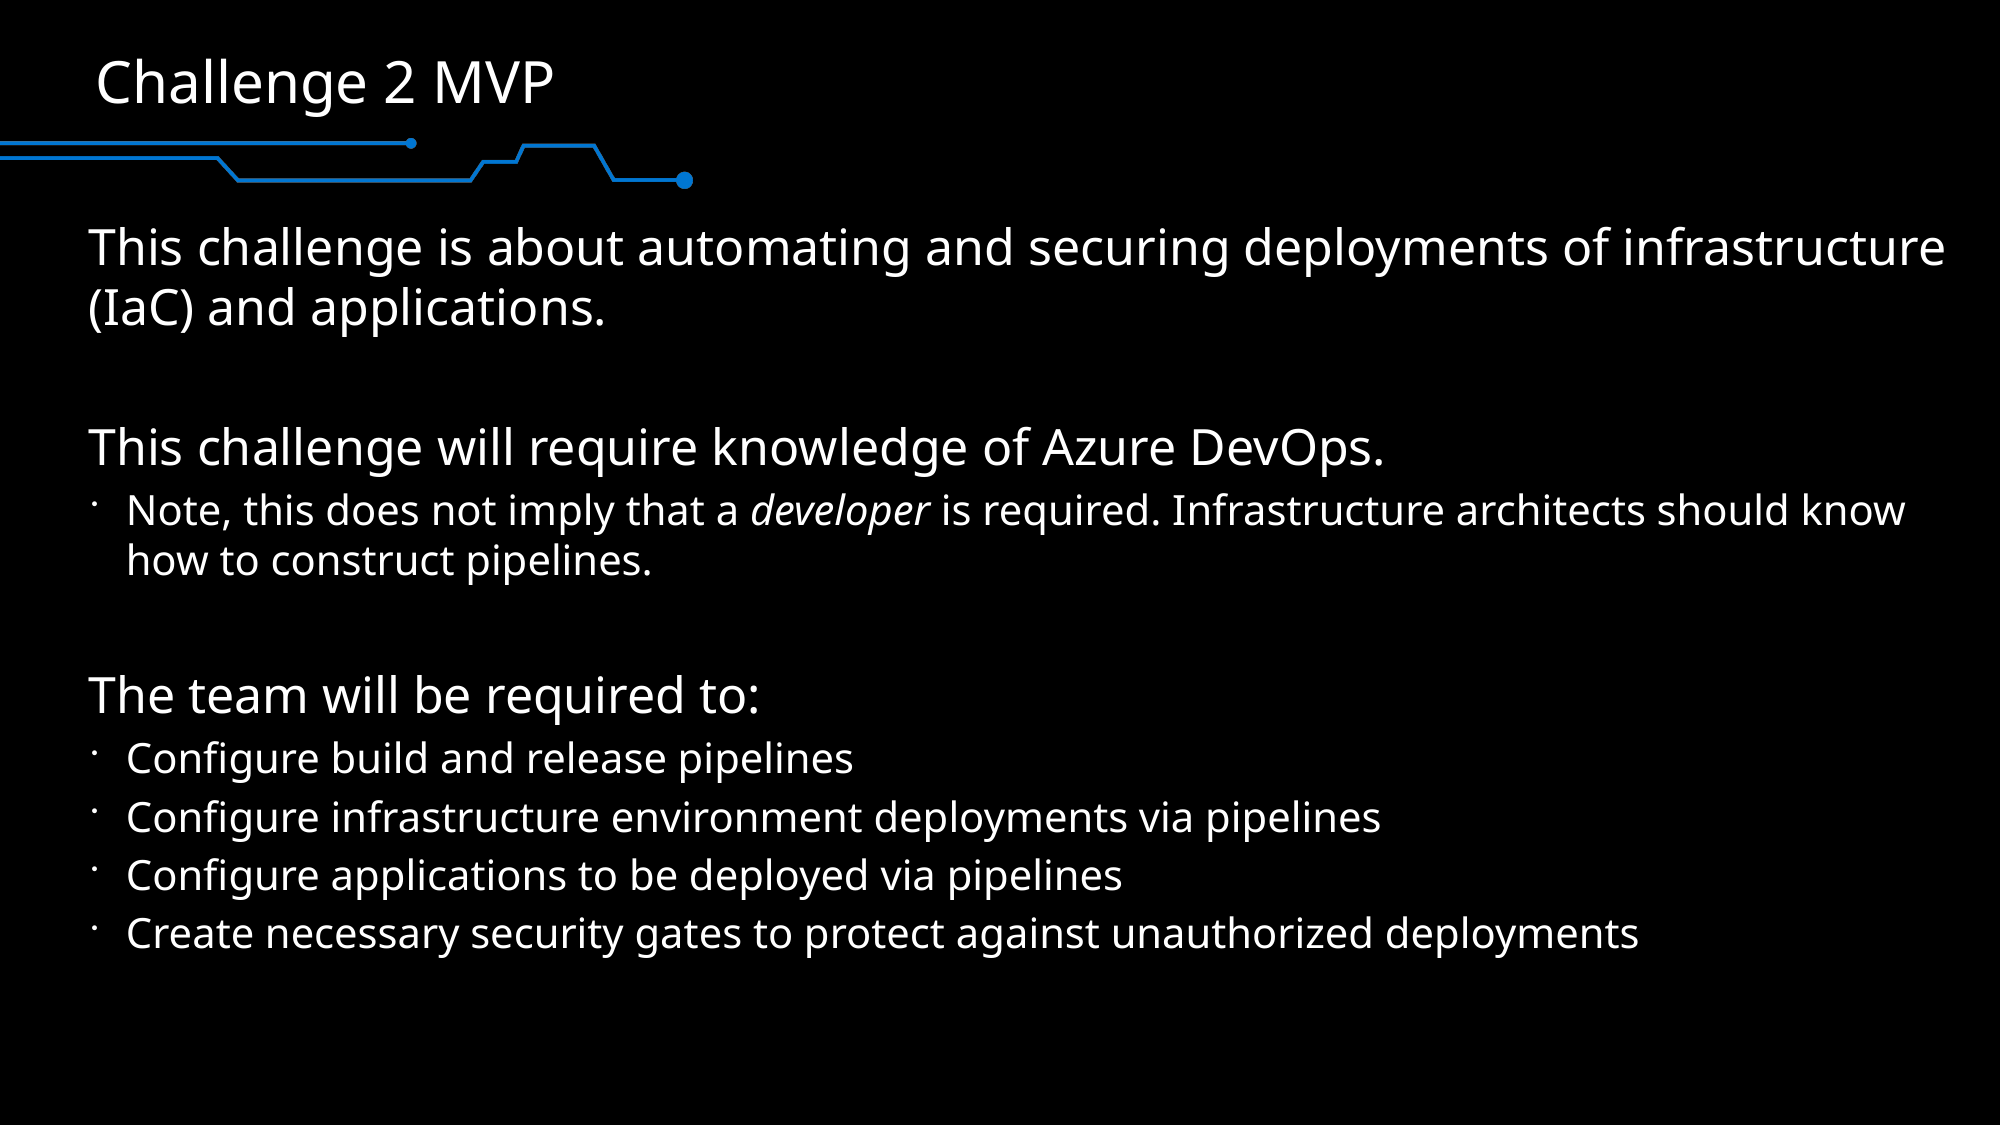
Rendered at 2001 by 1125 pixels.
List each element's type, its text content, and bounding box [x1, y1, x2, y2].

list This challenge is about automating and securing deployments of infrastructure (IaC) and applications. This challenge will require knowledge of Azure DevOps. Note, this does not imply that a developer is required. Infrastructure architects should know how to construct pipelines. The team will be required to: Configure build and release pipelines Configure infrastructure environment deployments via pipelines Configure applications to be deployed via pipelines Create necessary security gates to protect against unauthorized deployments [88, 215, 2000, 958]
title Challenge 2 MVP [95, 34, 1317, 116]
picture [0, 105, 693, 189]
